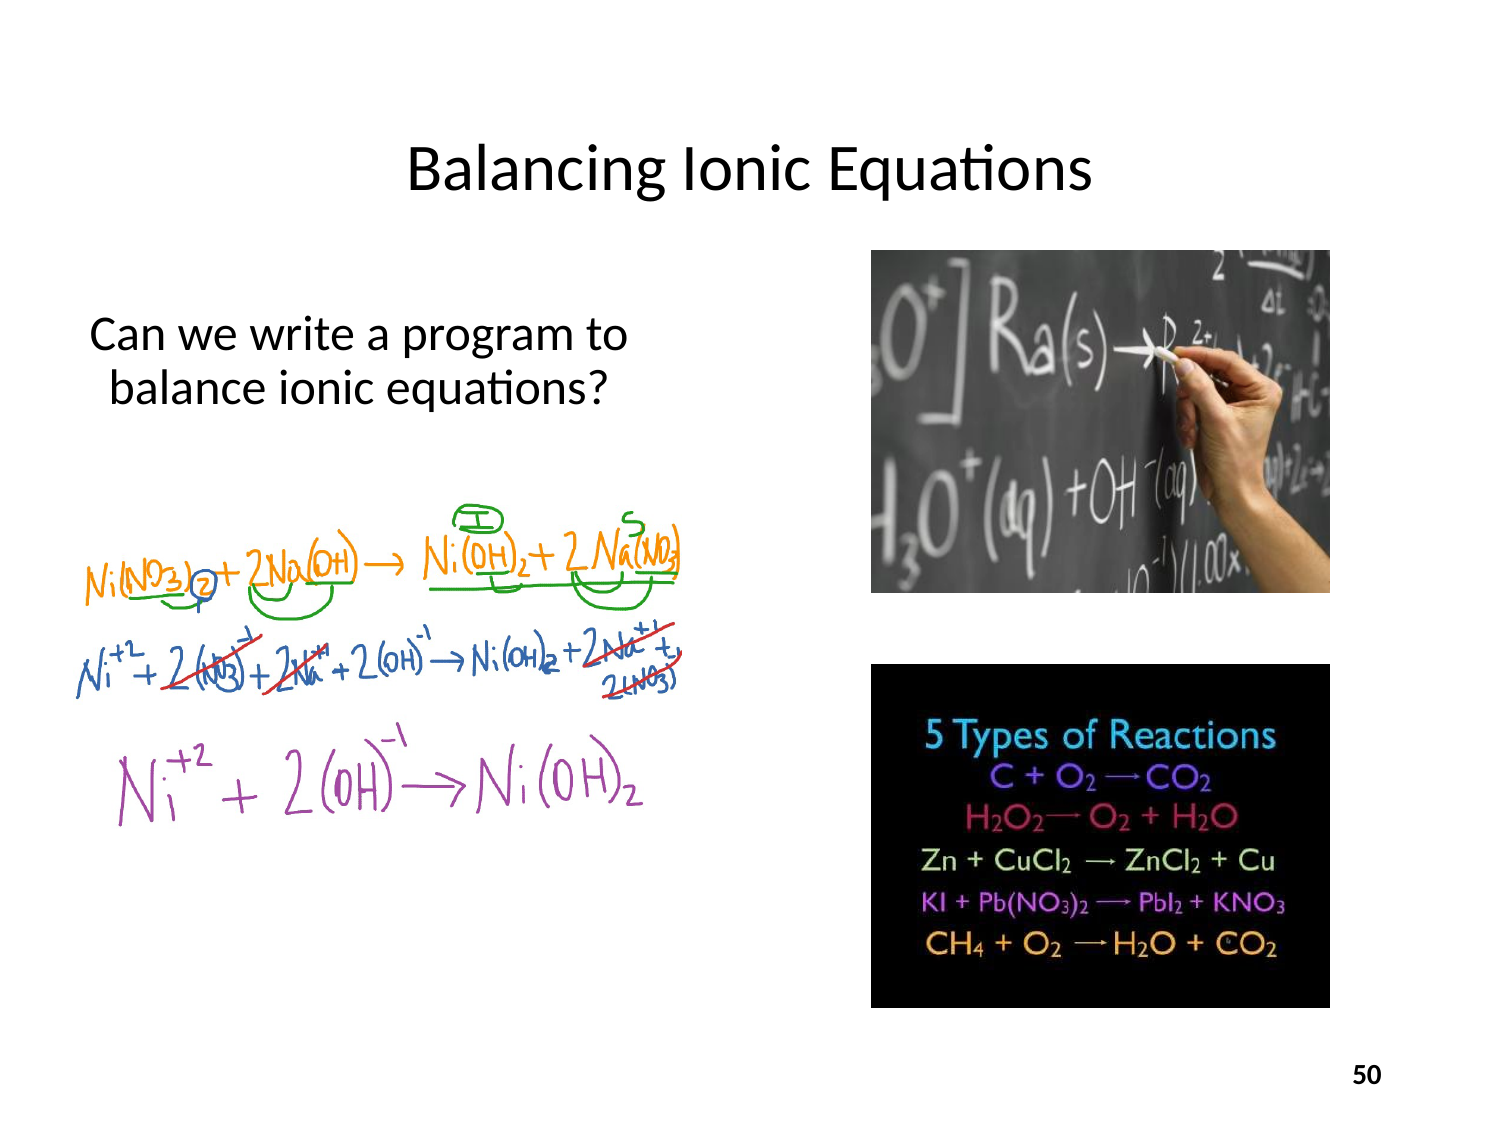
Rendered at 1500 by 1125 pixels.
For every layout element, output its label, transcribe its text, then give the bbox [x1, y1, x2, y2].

slide_number 50 [1059, 1042, 1397, 1103]
title Balancing Ionic Equations [103, 59, 1397, 278]
list Can we write a program to balance ionic equations? [0, 299, 719, 477]
picture [871, 250, 1330, 593]
picture [871, 664, 1330, 1008]
picture [73, 476, 682, 933]
